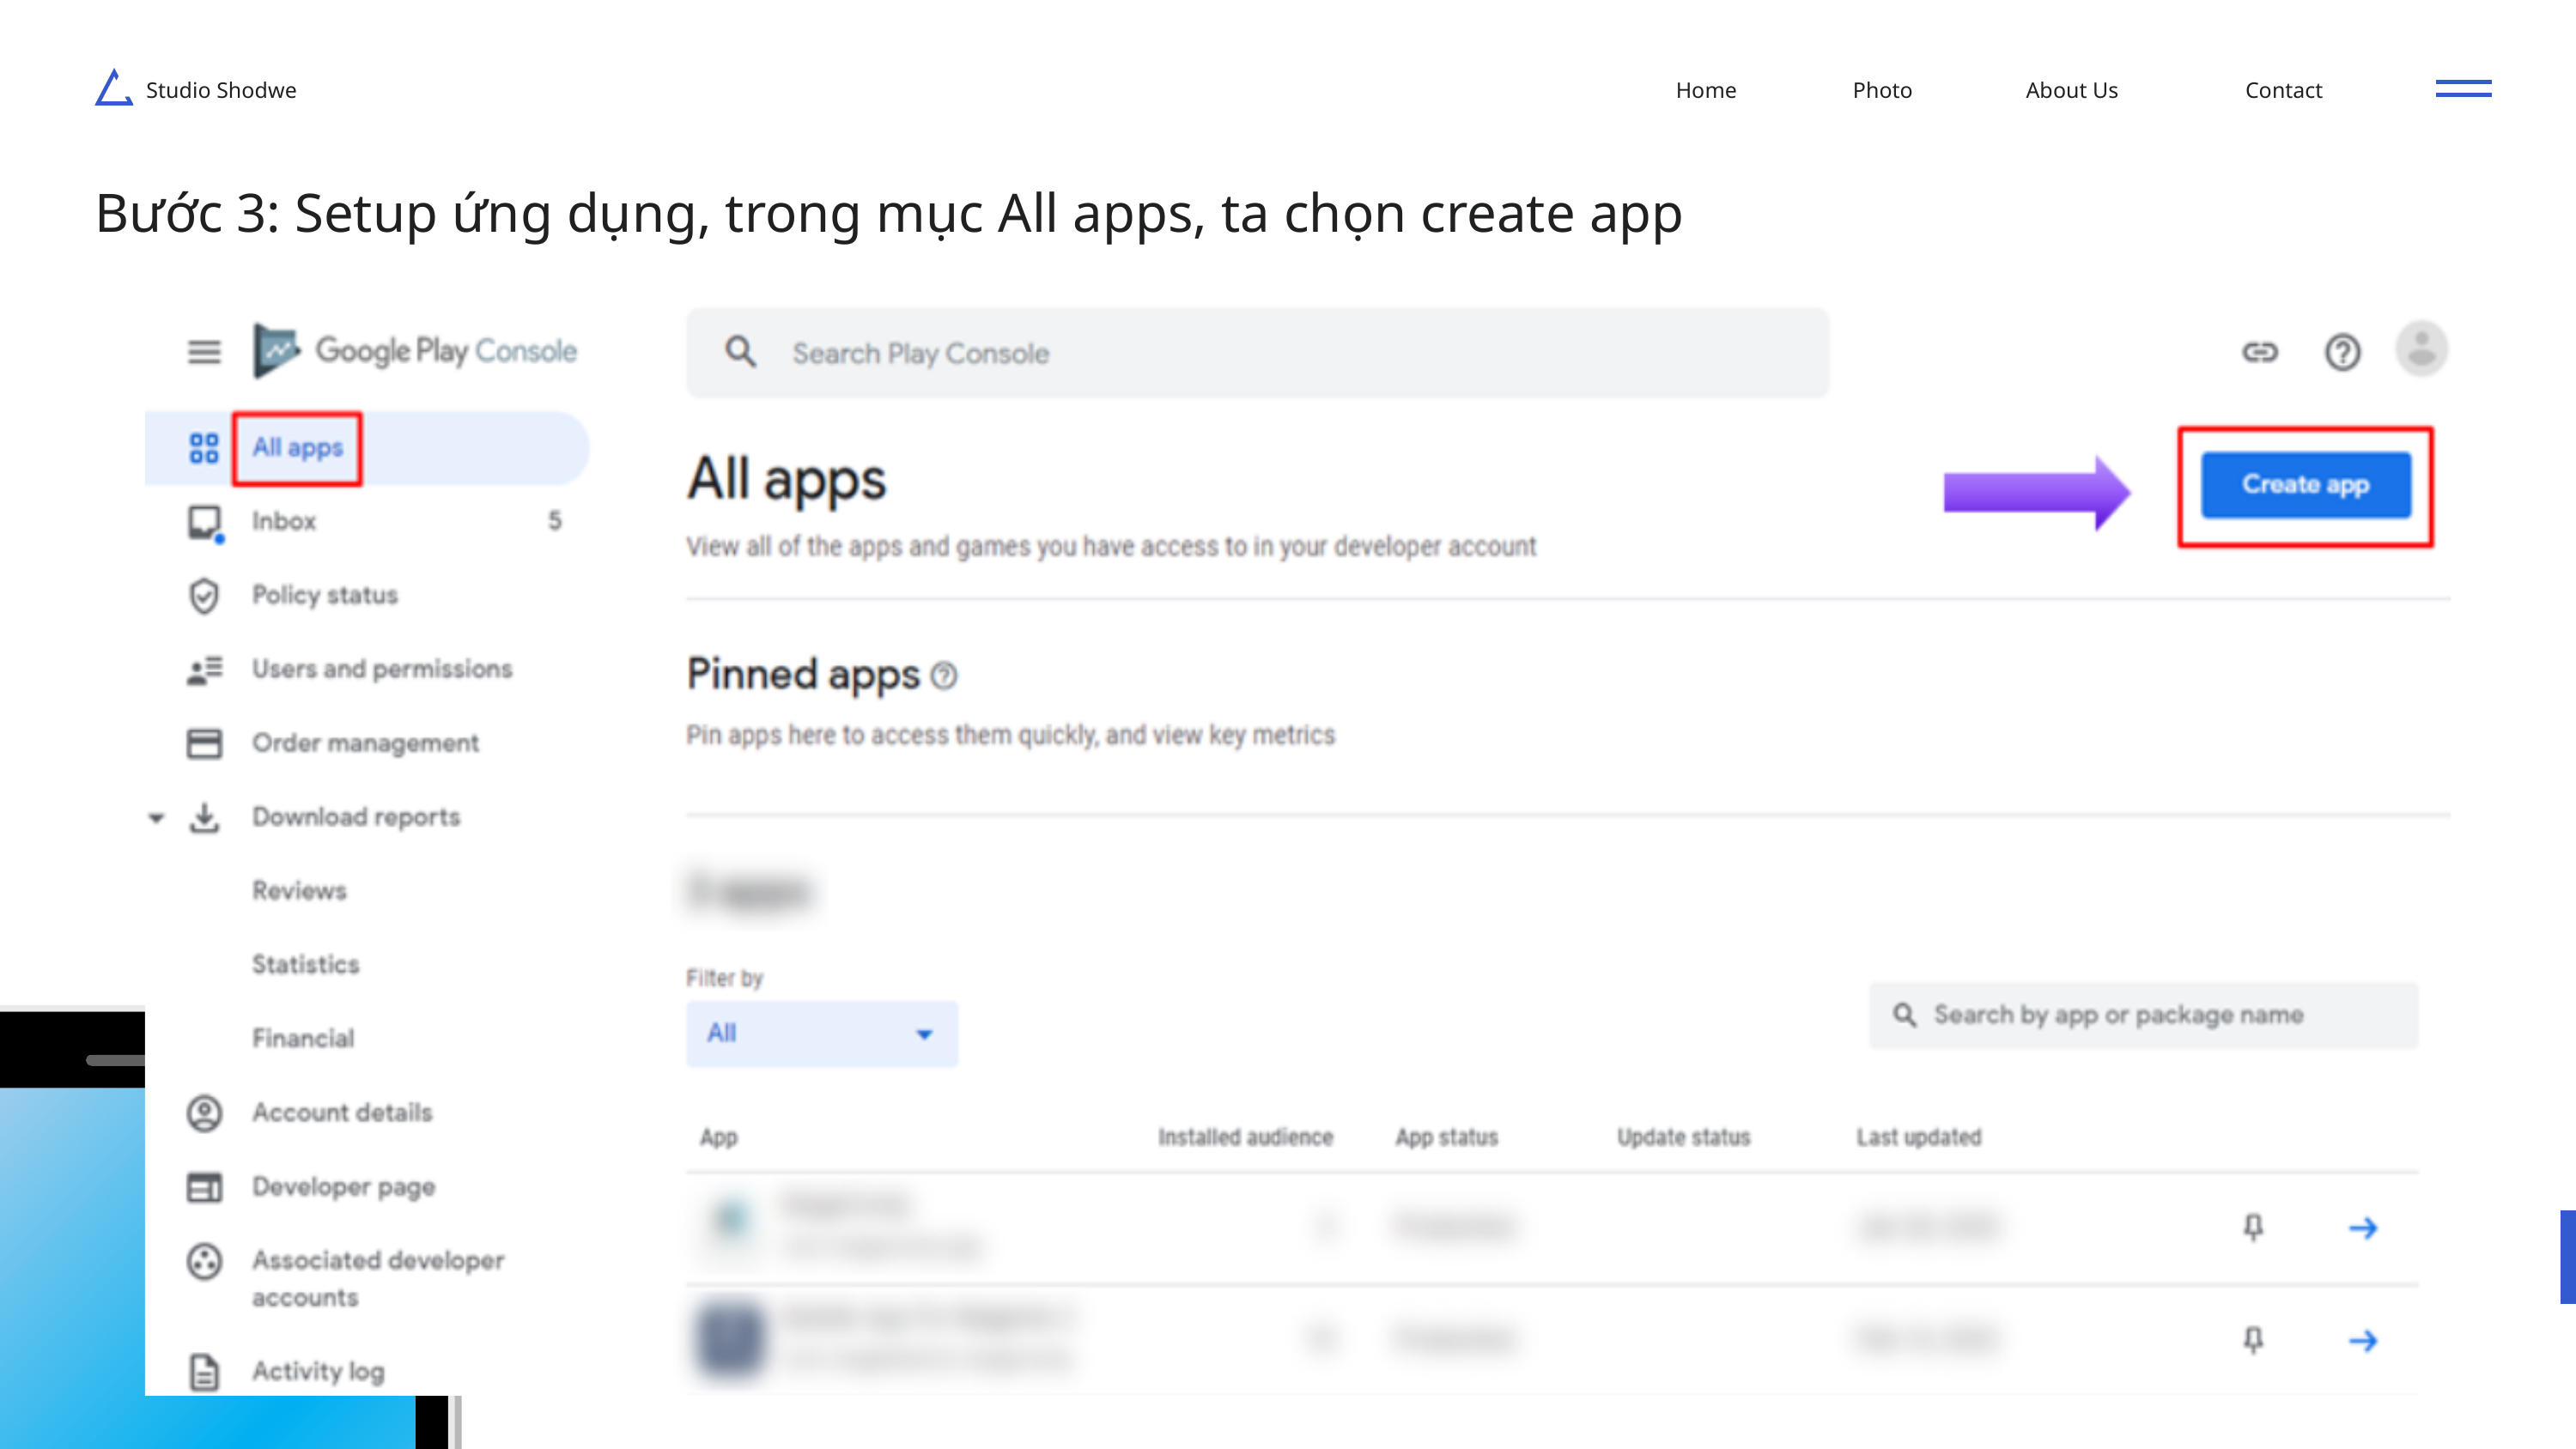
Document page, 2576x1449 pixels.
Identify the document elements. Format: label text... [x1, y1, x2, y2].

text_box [2435, 79, 2493, 84]
text_box Bước 3: Setup ứng dụng, trong mục All apps, ta chọn create app [94, 180, 2124, 243]
text_box Photo [1852, 72, 1957, 103]
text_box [0, 1004, 462, 1449]
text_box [2560, 1210, 2576, 1304]
text_box Contact [2245, 72, 2384, 103]
text_box Studio Shodwe [146, 72, 365, 103]
text_box [144, 298, 2451, 1396]
text_box Home [1675, 72, 1790, 103]
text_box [2435, 92, 2493, 97]
text_box [94, 68, 134, 106]
text_box About Us [2026, 72, 2176, 103]
